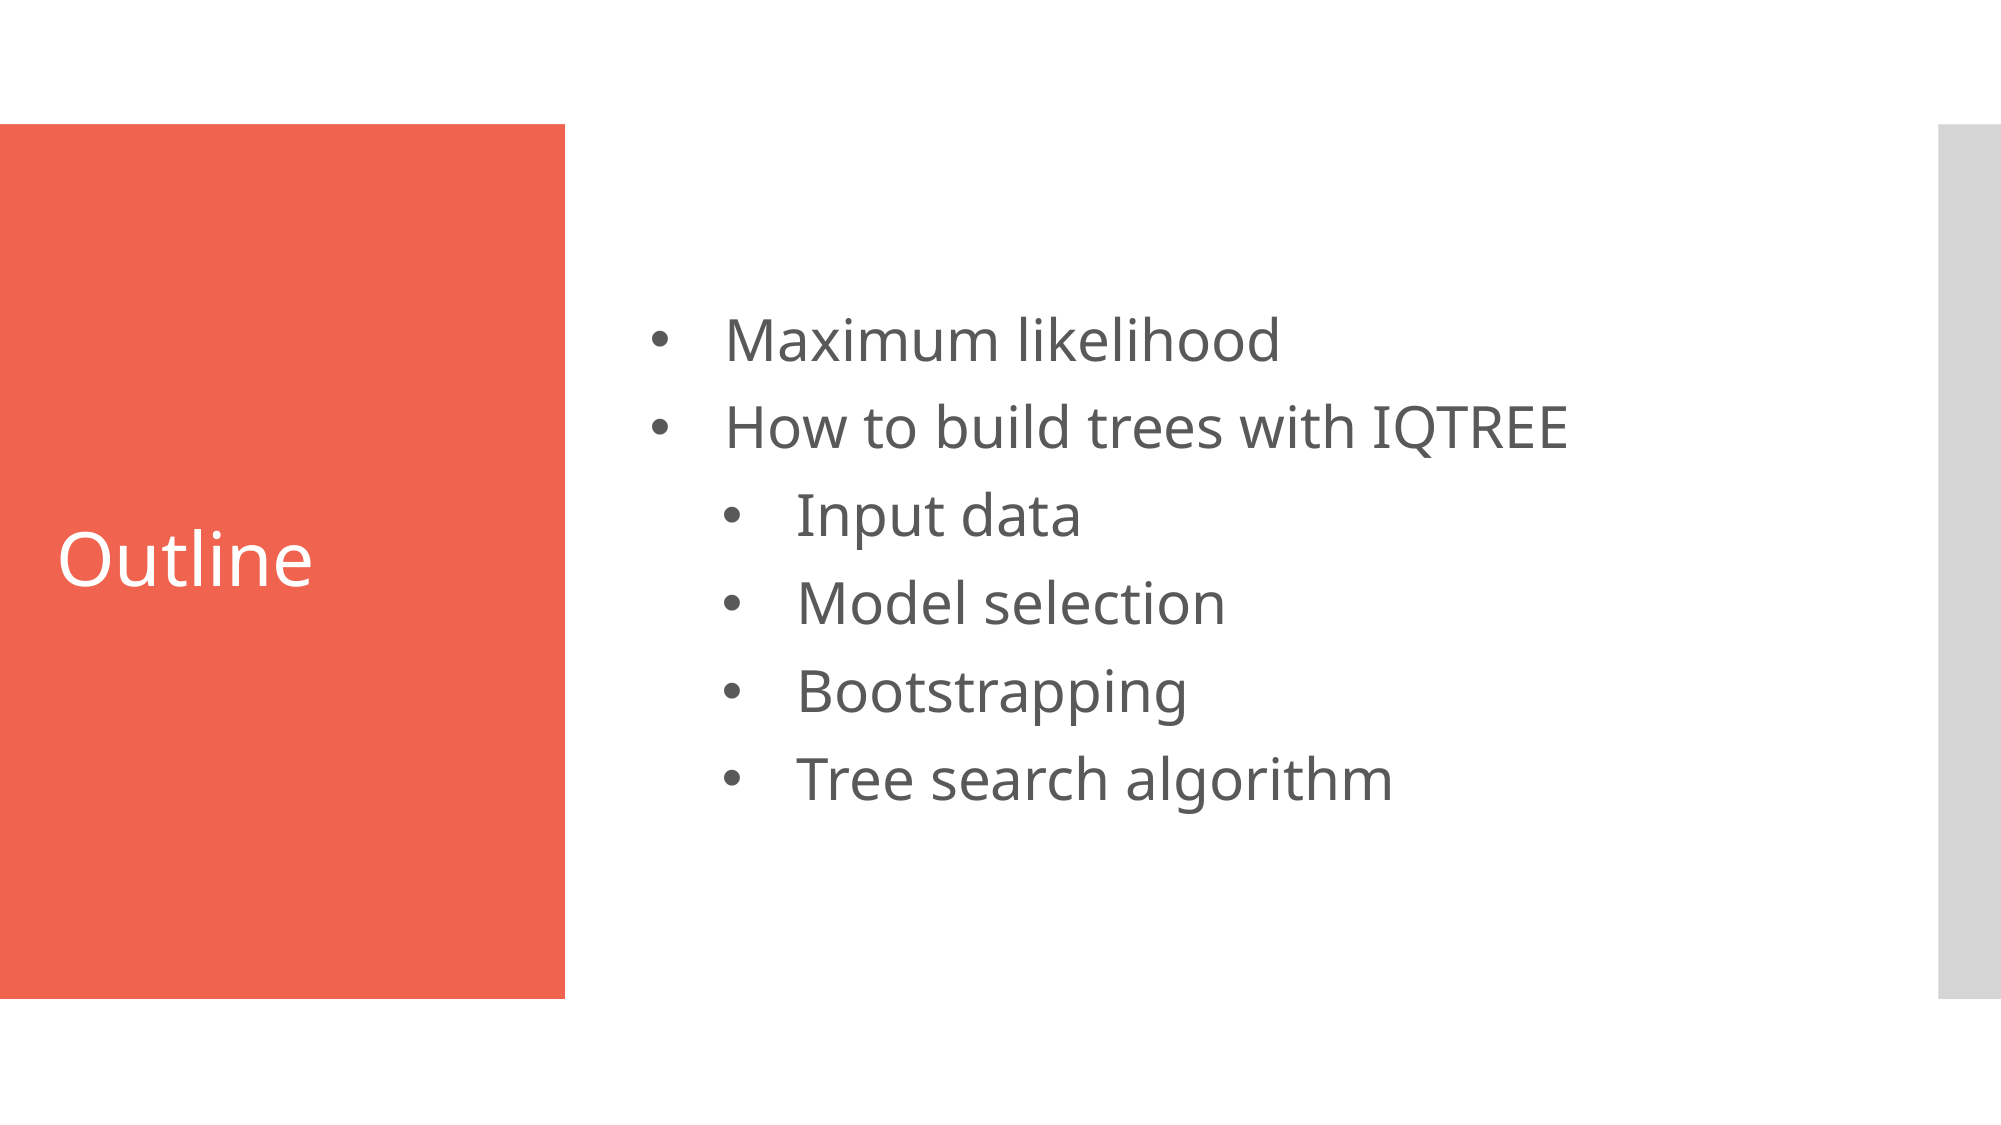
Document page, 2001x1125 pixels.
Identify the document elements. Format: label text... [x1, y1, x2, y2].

title Outline [41, 184, 525, 940]
list Maximum likelihood How to build trees with IQTREE Input data Model selection Bootstrapping Tree search algorithm [634, 141, 1835, 982]
